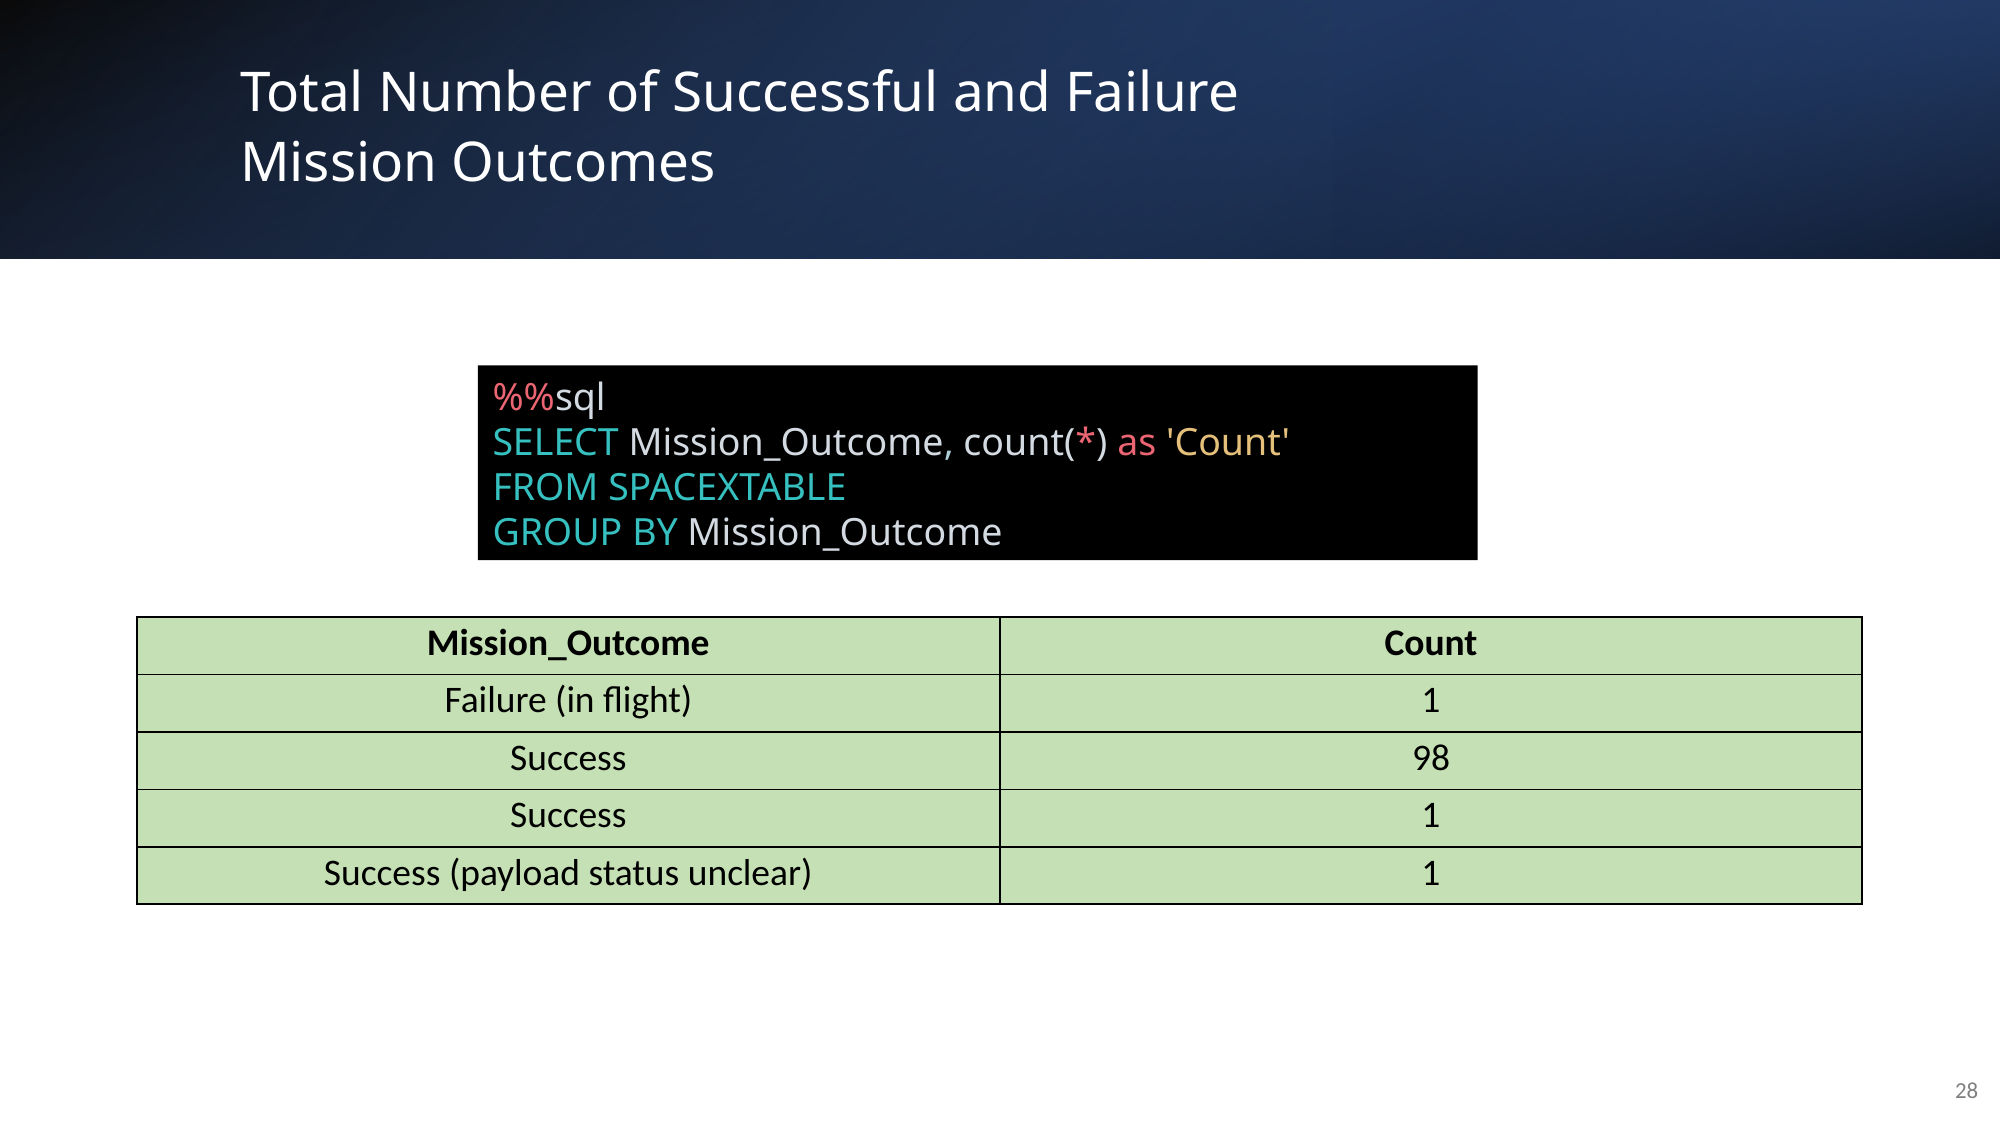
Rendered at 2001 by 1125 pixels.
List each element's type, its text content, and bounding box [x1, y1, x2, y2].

table_cell 1 [1001, 848, 1861, 903]
table_cell 1 [1001, 675, 1861, 731]
table_header Count [1001, 618, 1861, 674]
table_header Mission_Outcome [138, 618, 999, 674]
table_cell Success (payload status unclear) [138, 848, 999, 903]
table_cell Failure (in flight) [138, 675, 999, 731]
table_cell Success [138, 733, 999, 789]
text_box %%sql SELECT Mission_Outcome, count(*) as 'Count' FROM SPACEXTABLE GROUP BY Mission_Outcome [477, 365, 1478, 561]
text_box Total Number of Successful and Failure Mission Outcomes [224, 57, 1873, 202]
text_box [0, 260, 2000, 1125]
table_cell 98 [1001, 733, 1861, 789]
table_cell Success [138, 790, 999, 846]
slide_number 28 [1920, 1058, 1994, 1119]
text_box [0, 0, 2000, 260]
table_cell 1 [1001, 790, 1861, 846]
